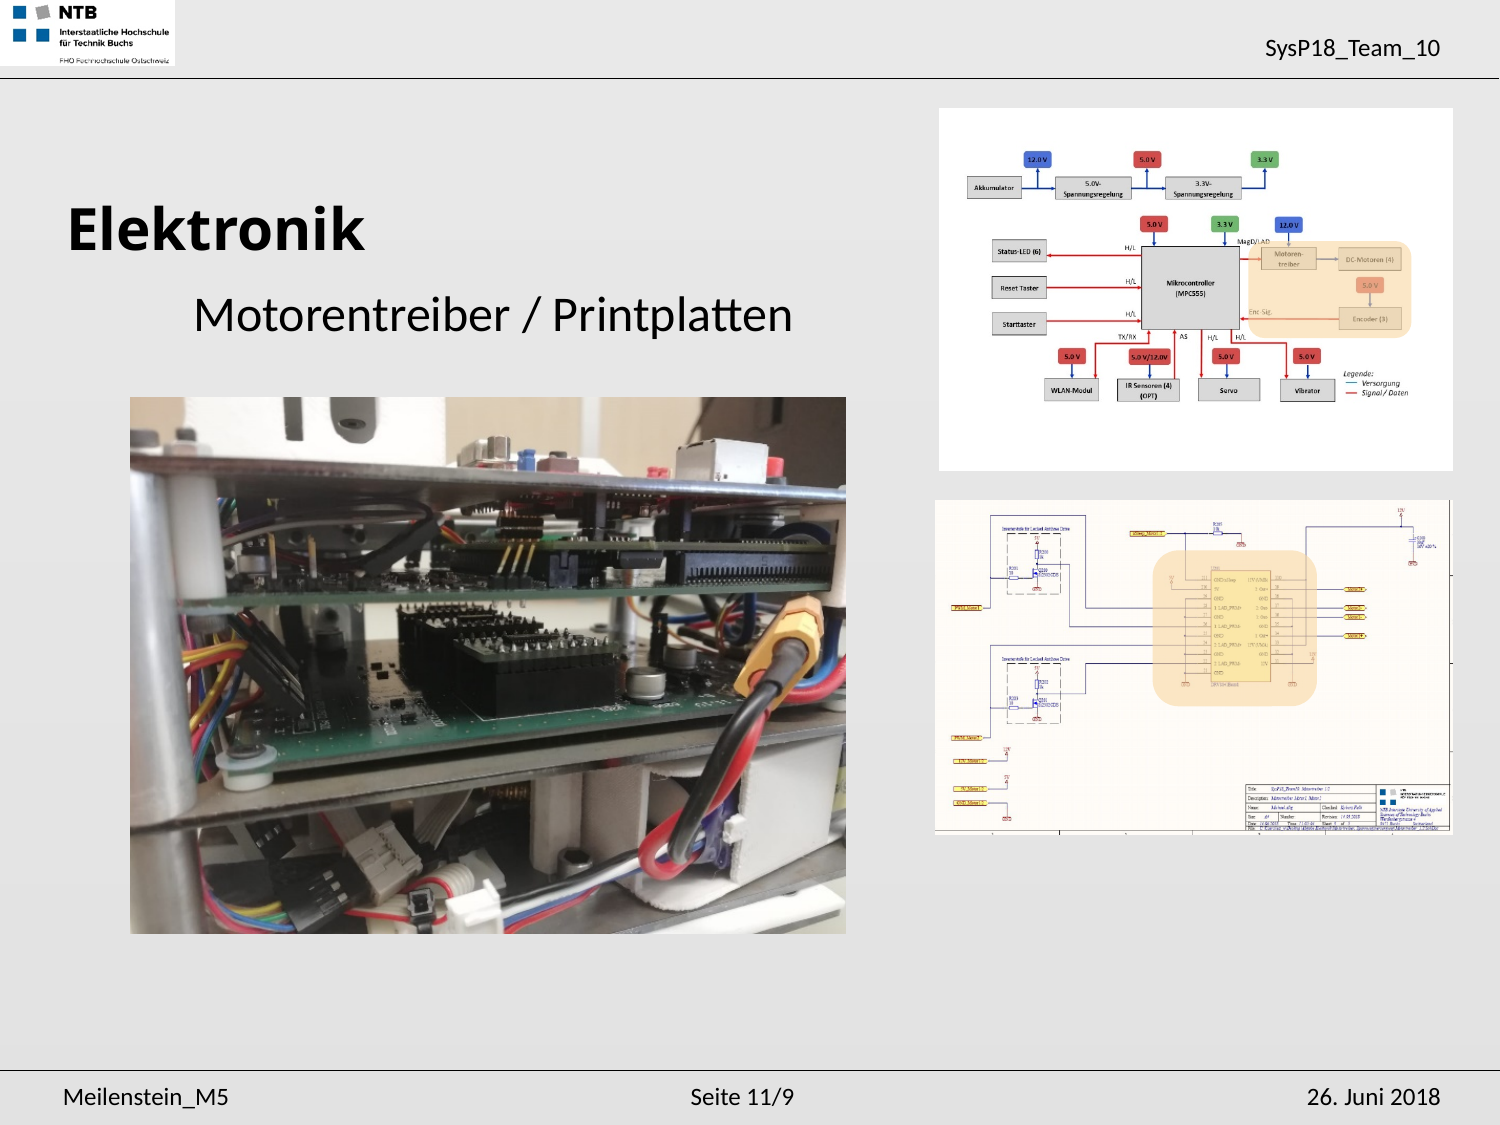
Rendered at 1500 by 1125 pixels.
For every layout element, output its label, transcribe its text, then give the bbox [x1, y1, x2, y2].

text_box 26. Juni 2018 [1291, 1073, 1457, 1118]
picture [939, 108, 1453, 471]
text_box SysP18_Team_10 [1250, 23, 1456, 69]
text_box Meilenstein_M5 [48, 1073, 245, 1125]
text_box Seite 11/9 [595, 1073, 891, 1118]
picture [0, 0, 175, 67]
text_box Elektronik [51, 184, 774, 270]
picture [935, 500, 1453, 836]
text_box Motorentreiber / Printplatten [103, 274, 837, 349]
picture [130, 397, 846, 934]
